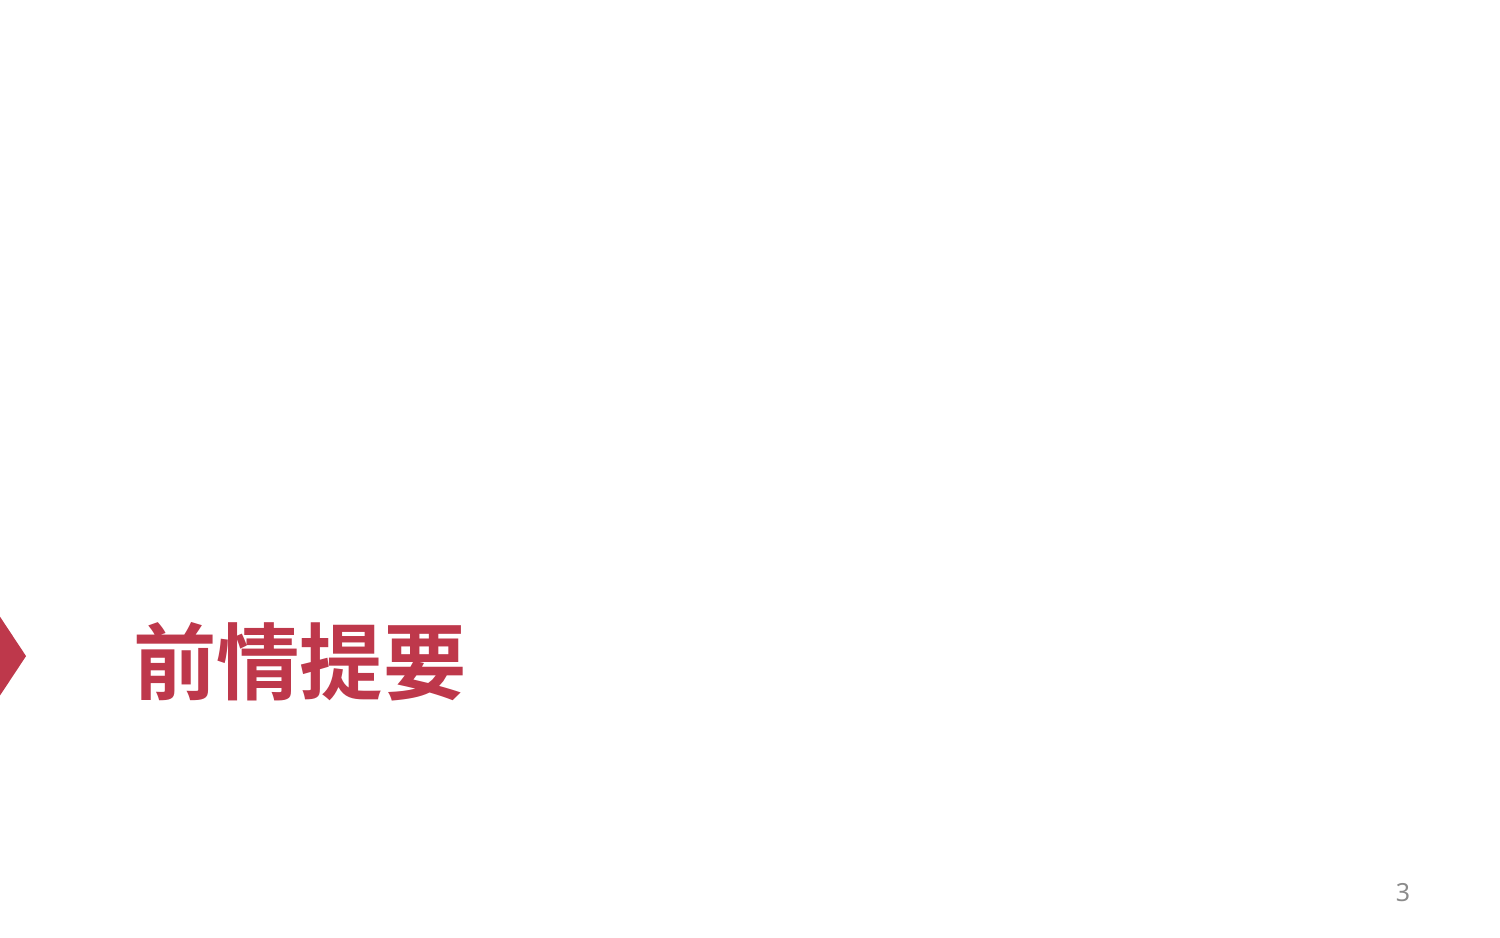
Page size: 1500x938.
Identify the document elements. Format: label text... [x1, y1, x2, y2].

title 前情提要 [118, 602, 1394, 789]
slide_number 3 [1074, 868, 1425, 919]
